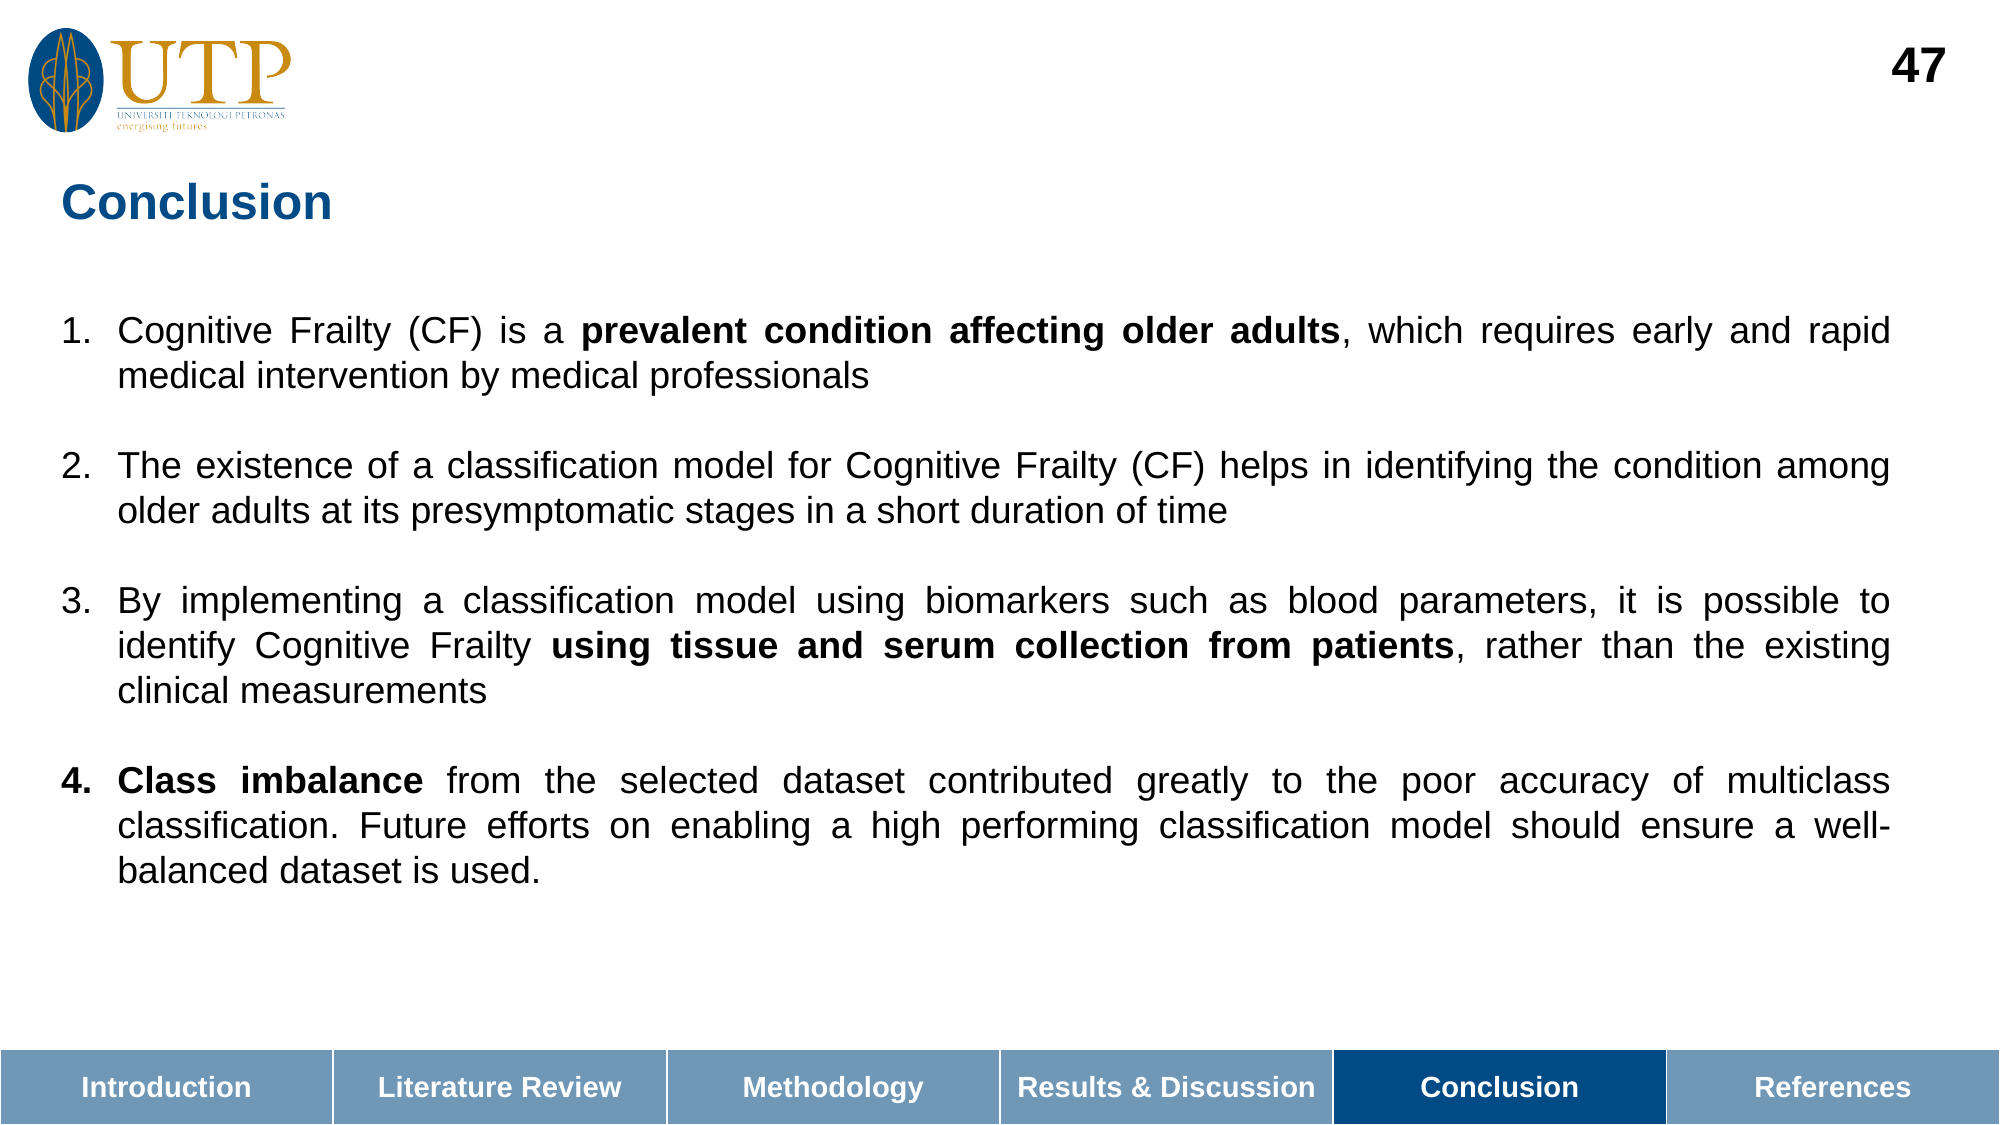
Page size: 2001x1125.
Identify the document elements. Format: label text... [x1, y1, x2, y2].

table_header Conclusion [1334, 1050, 1666, 1124]
table_header References [1667, 1050, 1999, 1124]
table_header Results & Discussion [1001, 1050, 1332, 1124]
table_header Literature Review [334, 1050, 666, 1124]
table_header Methodology [668, 1050, 999, 1124]
text_box 47 [1816, 25, 1962, 101]
table_header Introduction [1, 1050, 332, 1124]
text_box Conclusion [46, 162, 1661, 238]
text_box Cognitive Frailty (CF) is a prevalent condition affecting older adults, which requires early and rapid medical intervention by medical professionals The existence of a classification model for Cognitive Frailty (CF) helps in identifying the condition among older adults at its presymptomatic stages in a short duration of time By implementing a classification model using biomarkers such as blood parameters, it is possible to identify Cognitive Frailty using tissue and serum collection from patients, rather than the existing clinical measurements Class imbalance from the selected dataset contributed greatly to the poor accuracy of multiclass classification. Future efforts on enabling a high performing classification model should ensure a well-balanced dataset is used. [46, 298, 1907, 899]
picture [23, 25, 294, 136]
